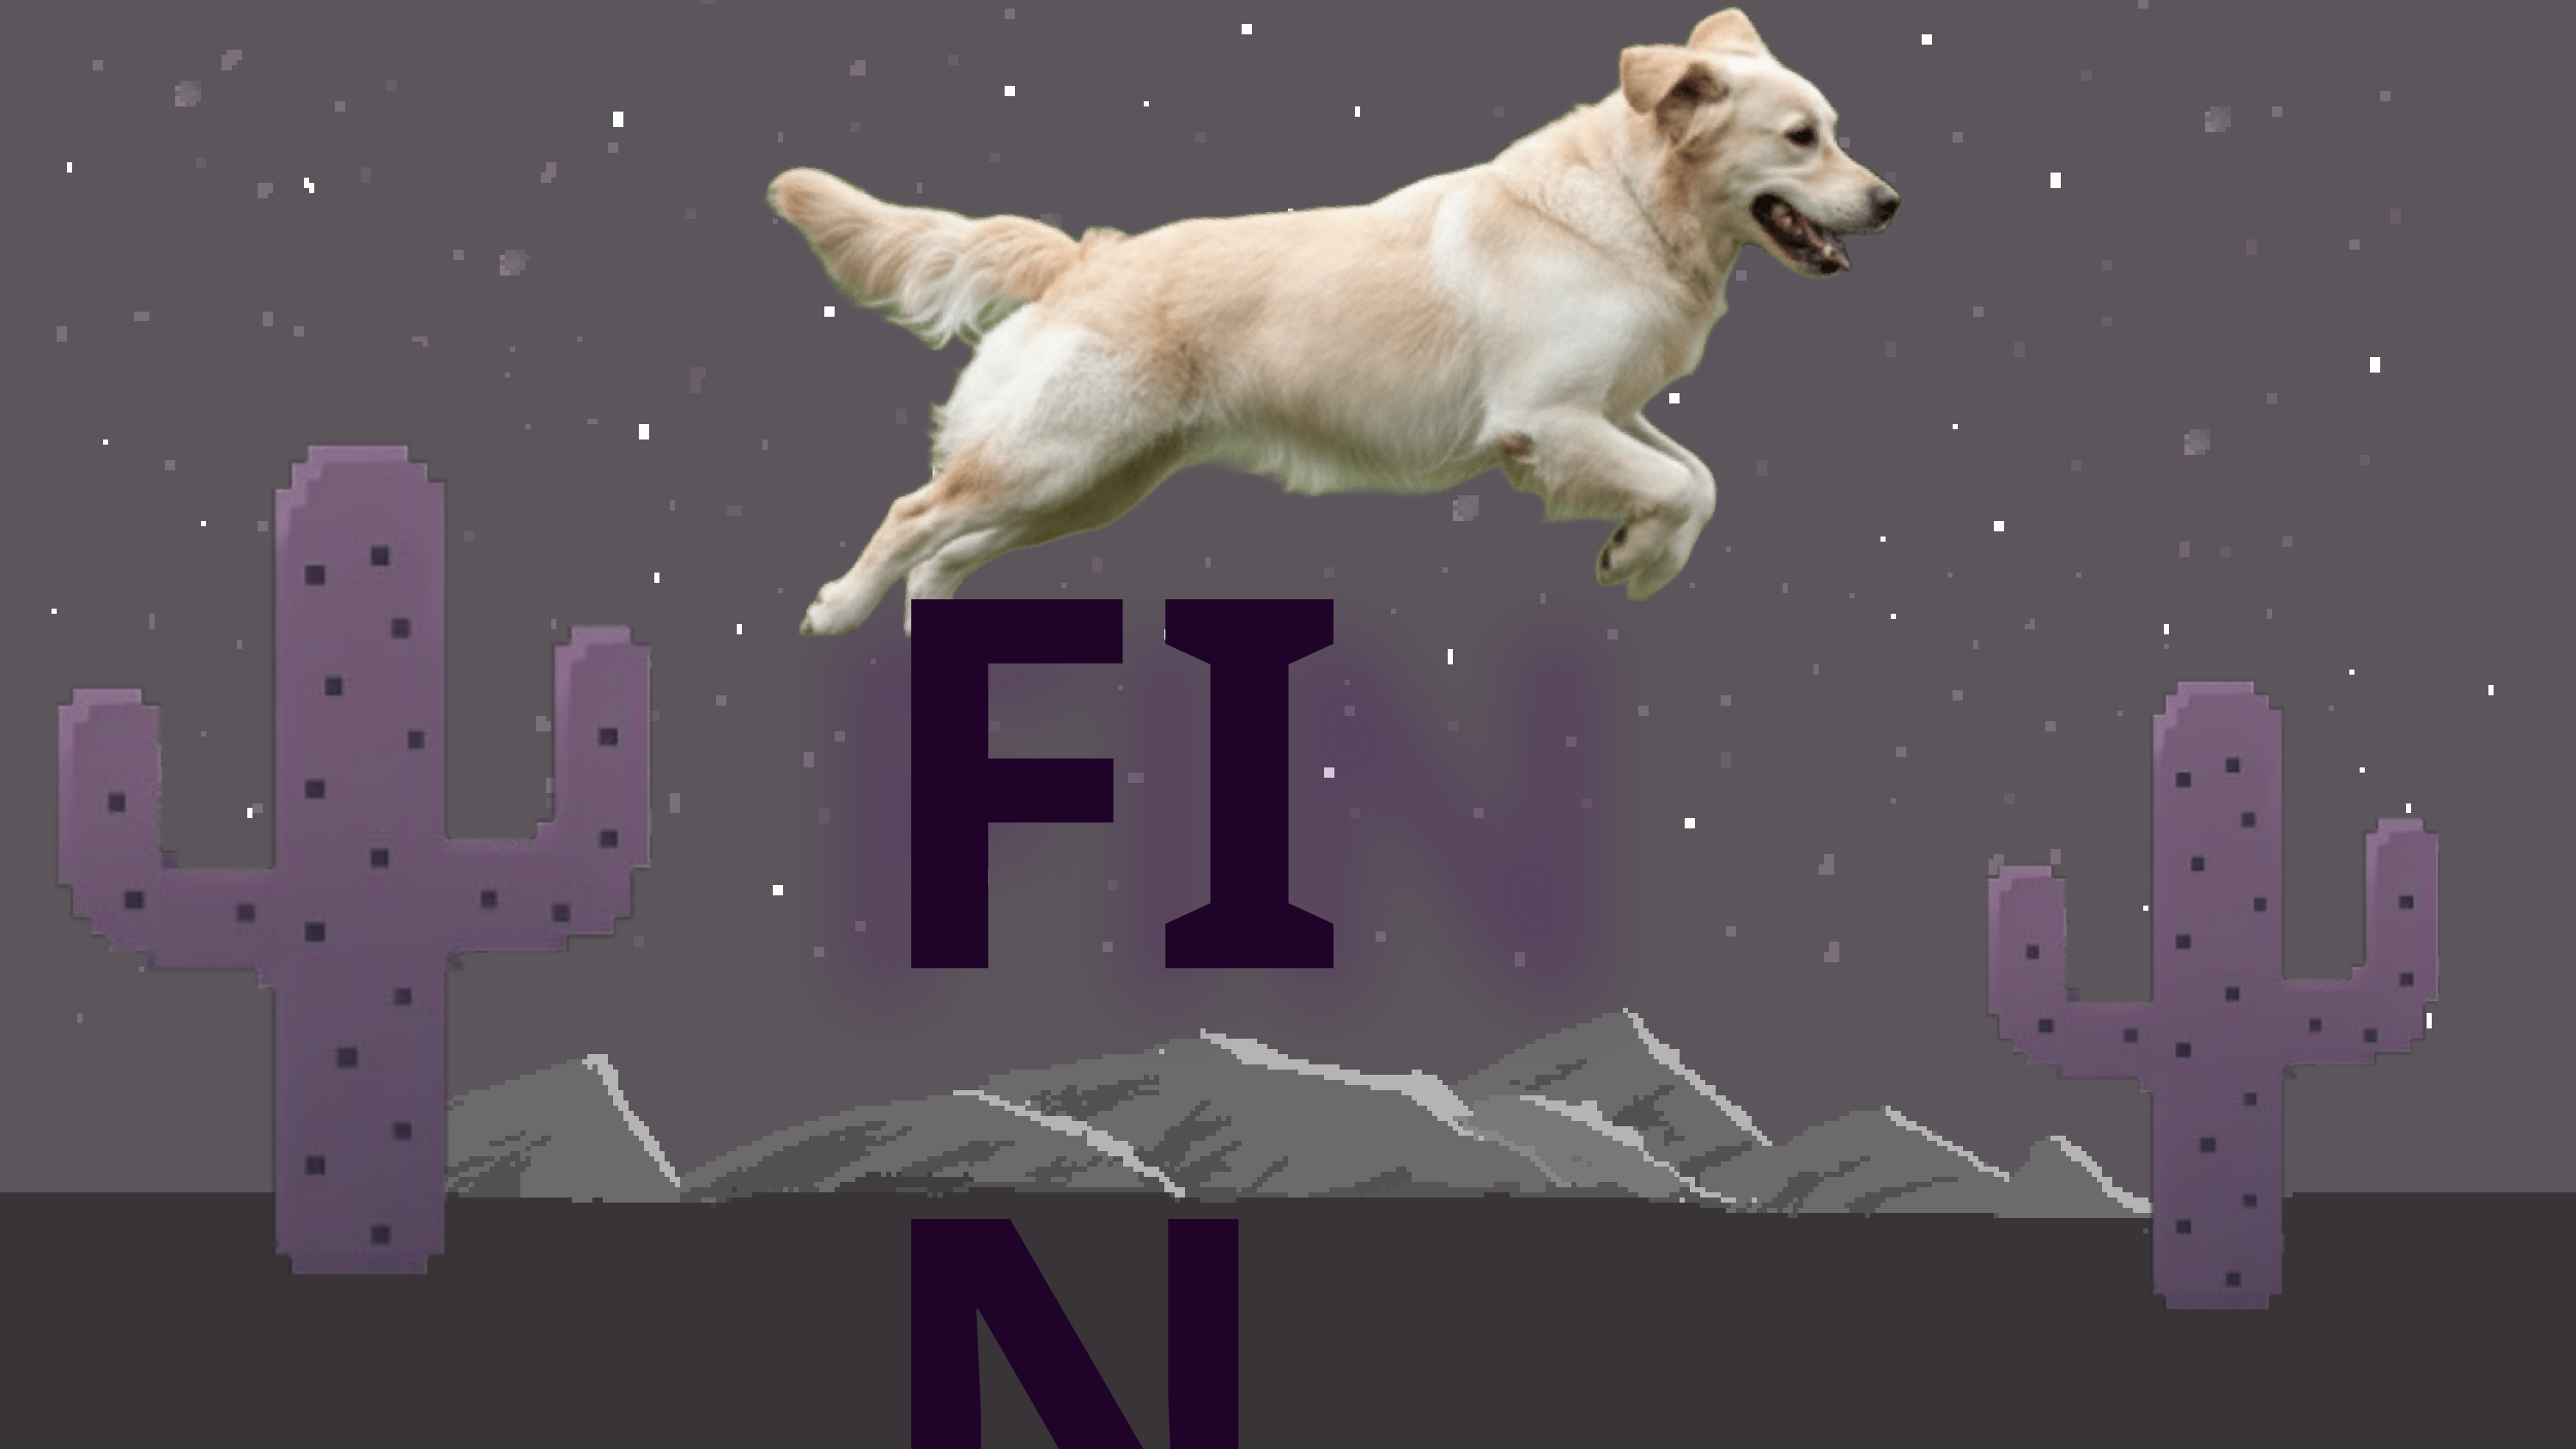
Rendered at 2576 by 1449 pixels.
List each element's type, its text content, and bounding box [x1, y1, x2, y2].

text_box FIN [1224, 450, 1692, 1449]
picture [0, 0, 2576, 1449]
